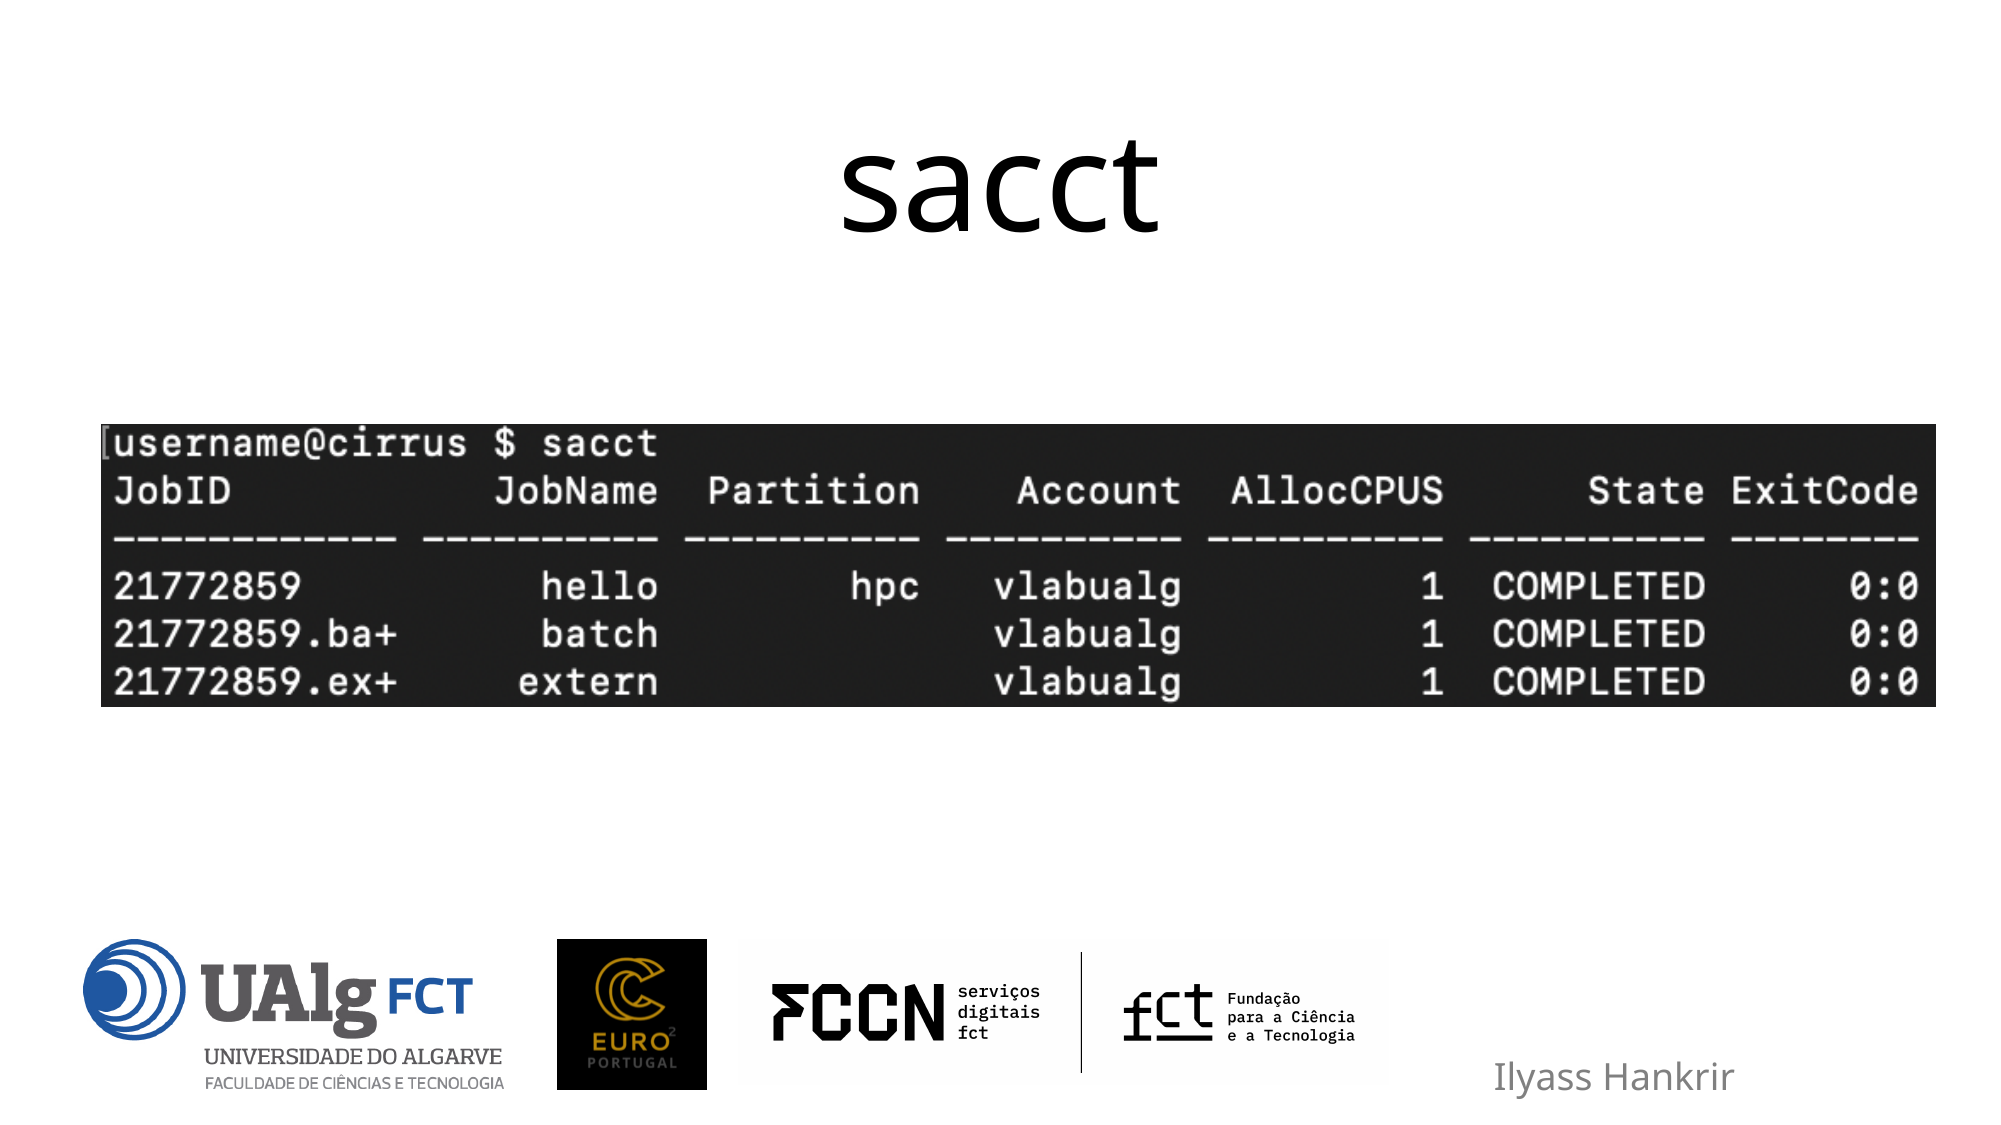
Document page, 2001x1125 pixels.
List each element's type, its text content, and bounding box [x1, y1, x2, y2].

picture [738, 939, 1389, 1085]
picture [557, 939, 707, 1090]
picture [83, 939, 504, 1089]
text_box sacct [104, 74, 1895, 300]
picture [101, 423, 1936, 707]
